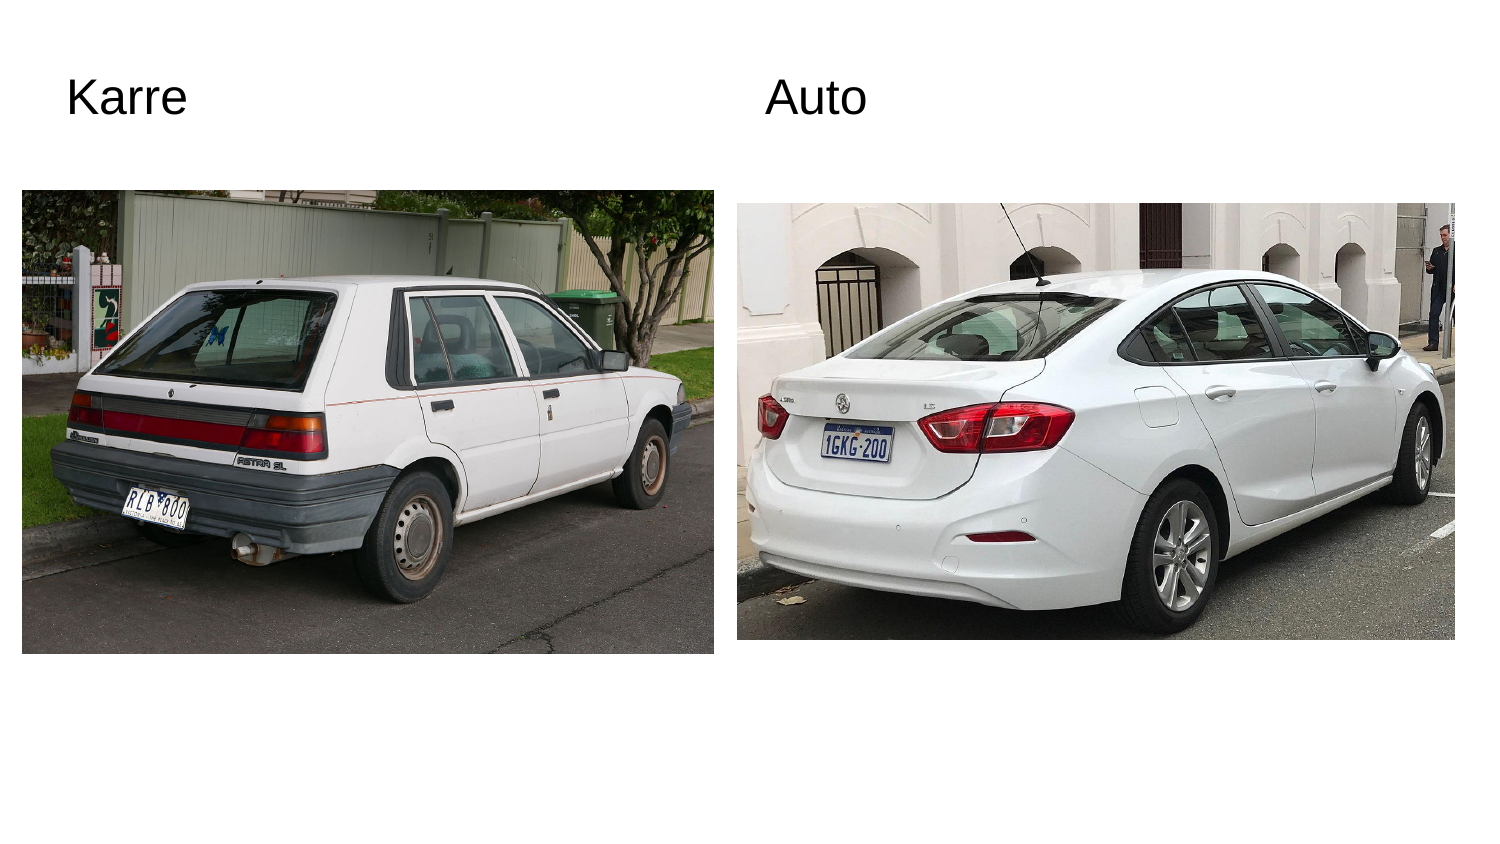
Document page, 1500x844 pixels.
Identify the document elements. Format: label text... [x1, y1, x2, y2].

title Auto [750, 61, 1442, 141]
picture [22, 190, 715, 654]
picture [737, 203, 1455, 641]
title Karre [51, 61, 743, 141]
